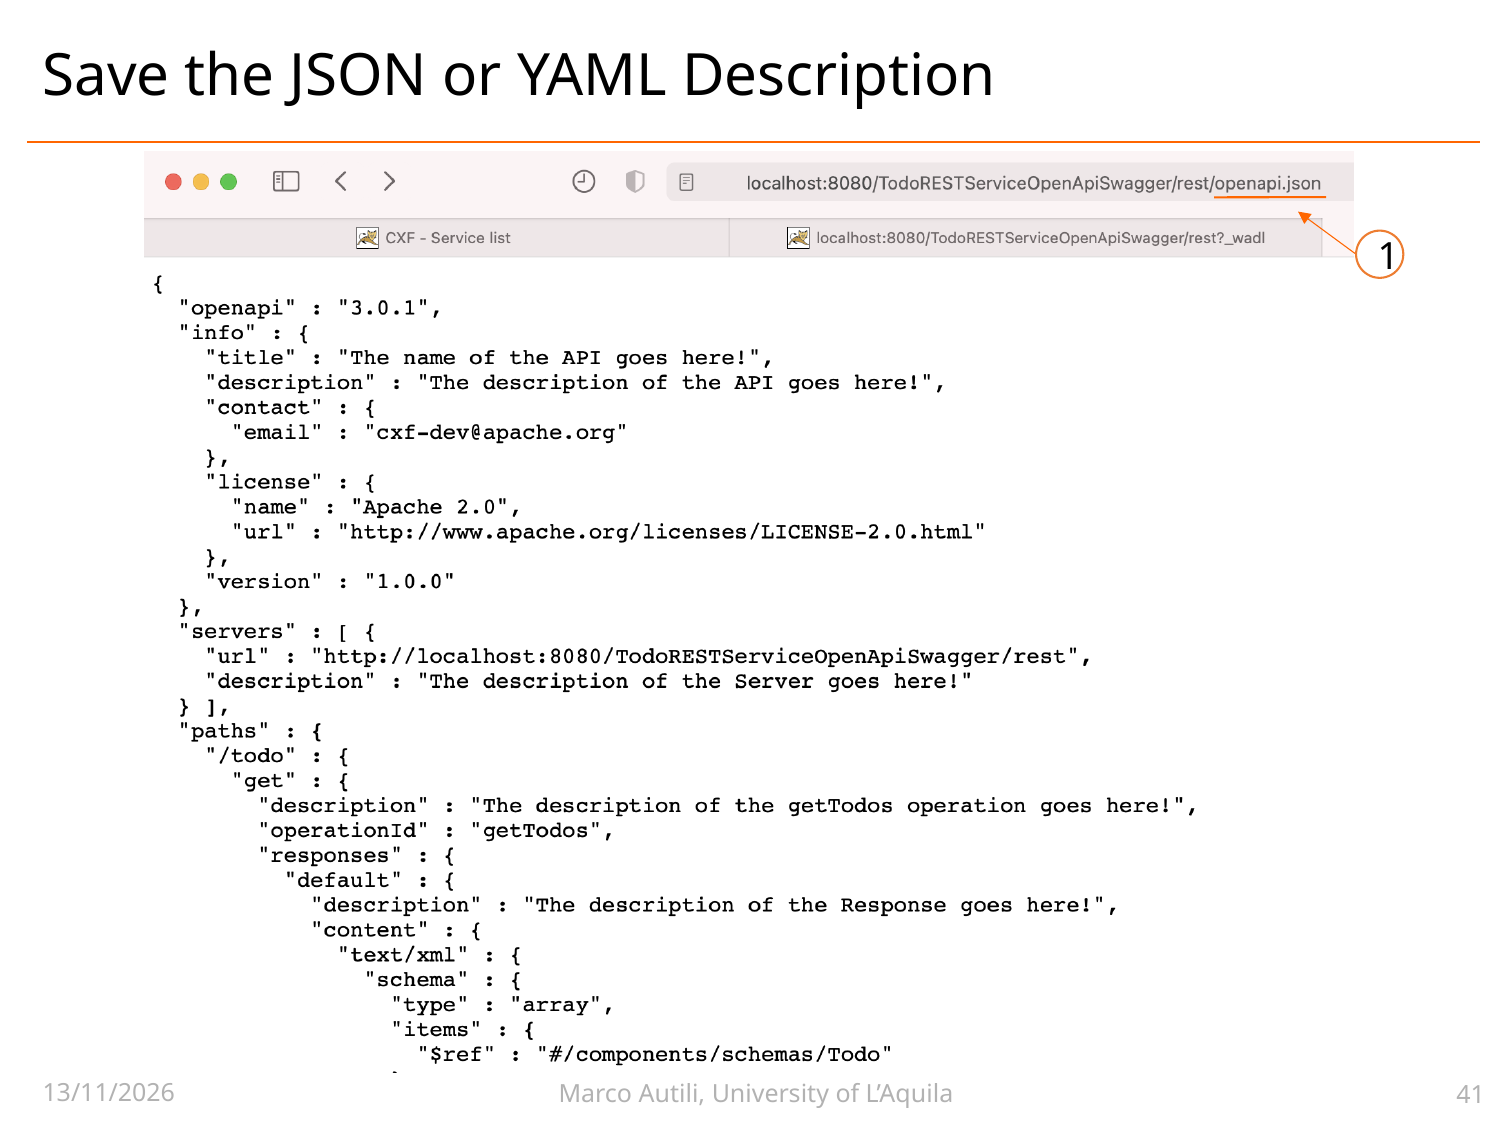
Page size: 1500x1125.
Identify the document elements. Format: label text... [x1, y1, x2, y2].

picture [144, 151, 1354, 1073]
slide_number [27, 1064, 365, 1124]
footer Marco Autili, University of L’Aquila [419, 1073, 1094, 1123]
slide_number 41 [1162, 1065, 1500, 1125]
text_box 1 [1355, 229, 1405, 279]
title Save the JSON or YAML Description [27, 14, 1480, 138]
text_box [1297, 211, 1357, 255]
